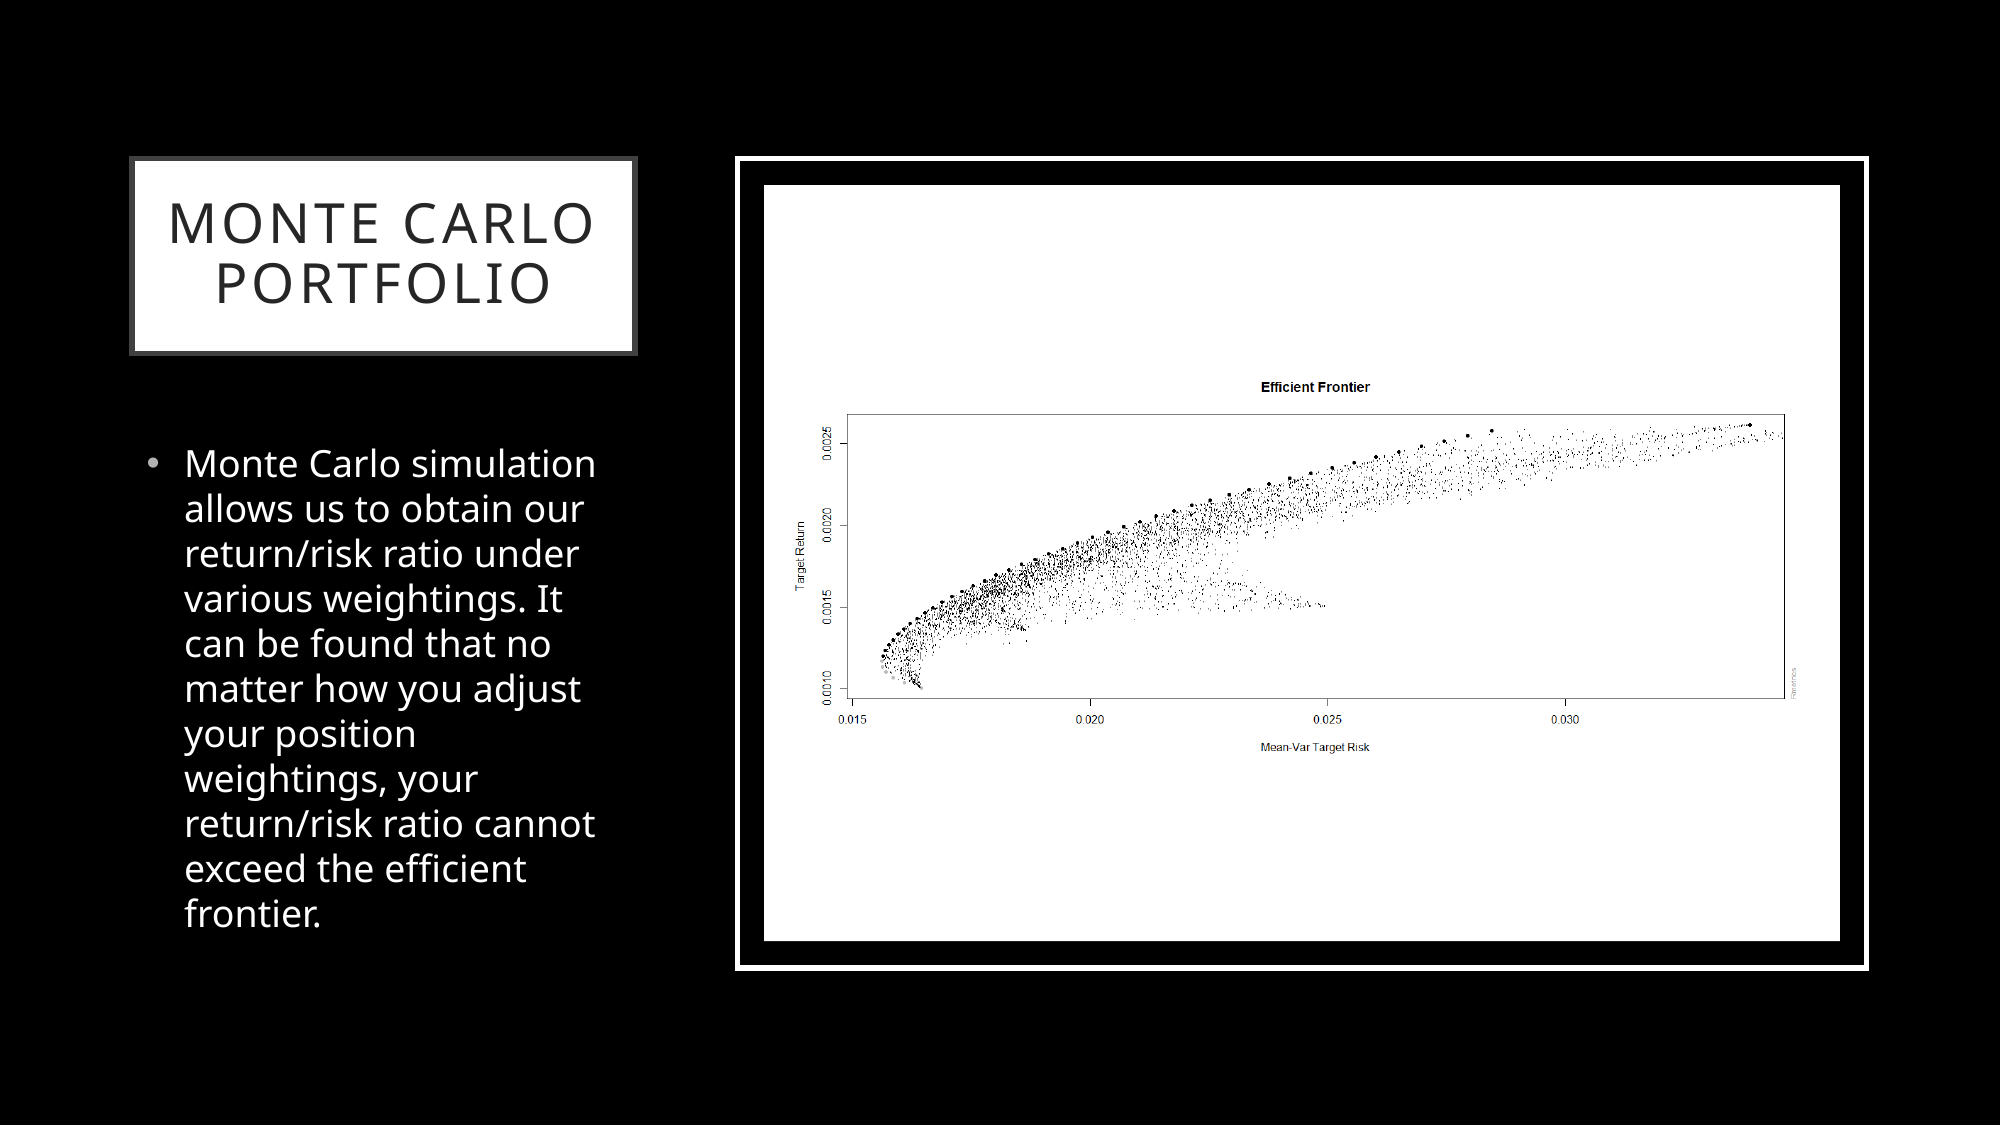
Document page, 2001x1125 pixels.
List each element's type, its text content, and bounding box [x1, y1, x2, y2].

text_box Monte Carlo simulation allows us to obtain our return/risk ratio under various weightings. It can be found that no matter how you adjust your position weightings, your return/risk ratio cannot exceed the efficient frontier. [131, 432, 635, 968]
title Monte Carlo Portfolio [129, 156, 638, 356]
text_box [763, 184, 1841, 942]
text_box [736, 157, 1868, 969]
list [791, 358, 1813, 768]
